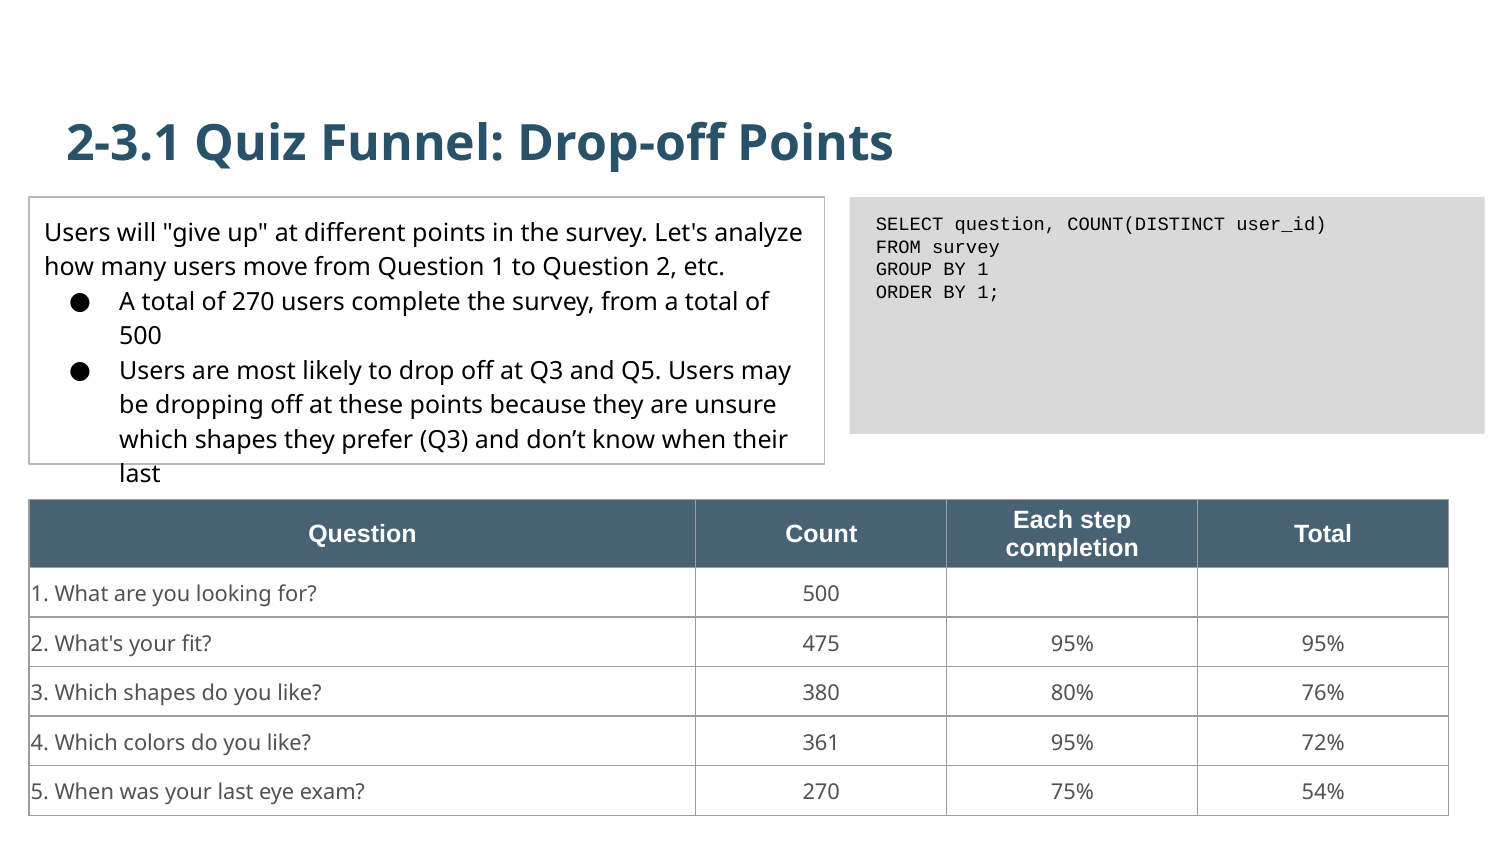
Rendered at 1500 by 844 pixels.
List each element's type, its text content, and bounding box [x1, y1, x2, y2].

table_cell 500 [696, 568, 946, 616]
table_cell 95% [1198, 618, 1448, 666]
table_cell 75% [947, 766, 1197, 815]
table_cell 270 [696, 766, 946, 815]
table_cell 475 [696, 618, 946, 666]
table_cell 2. What's your fit? [30, 618, 695, 666]
table_cell 4. Which colors do you like? [30, 717, 695, 765]
table_cell [1198, 568, 1448, 616]
table_cell 95% [947, 618, 1197, 666]
text_box 2-3.1 Quiz Funnel: Drop-off Points [51, 48, 1449, 186]
table_cell 361 [696, 717, 946, 765]
table_cell 76% [1198, 667, 1448, 715]
table_header Each step completion [947, 500, 1197, 567]
text_box SELECT question, COUNT(DISTINCT user_id) FROM survey GROUP BY 1 ORDER BY 1; [849, 197, 1485, 434]
table_cell 54% [1198, 766, 1448, 815]
table_header Total [1198, 500, 1448, 567]
table_cell 95% [947, 717, 1197, 765]
table_header Question [30, 500, 695, 567]
table_cell 1. What are you looking for? [30, 568, 695, 616]
table_cell 380 [696, 667, 946, 715]
table_header Count [696, 500, 946, 567]
table_cell 80% [947, 667, 1197, 715]
table_cell 5. When was your last eye exam? [30, 766, 695, 815]
table_cell 3. Which shapes do you like? [30, 667, 695, 715]
table_cell [947, 568, 1197, 616]
table_cell 72% [1198, 717, 1448, 765]
text_box Users will "give up" at different points in the survey. Let's analyze how many users move from Question 1 to Question 2, etc. A total of 270 users complete the survey, from a total of 500 Users are most likely to drop off at Q3 and Q5. Users may be dropping off at these points because they are unsure which shapes they prefer (Q3) and don’t know when their last [29, 197, 825, 465]
